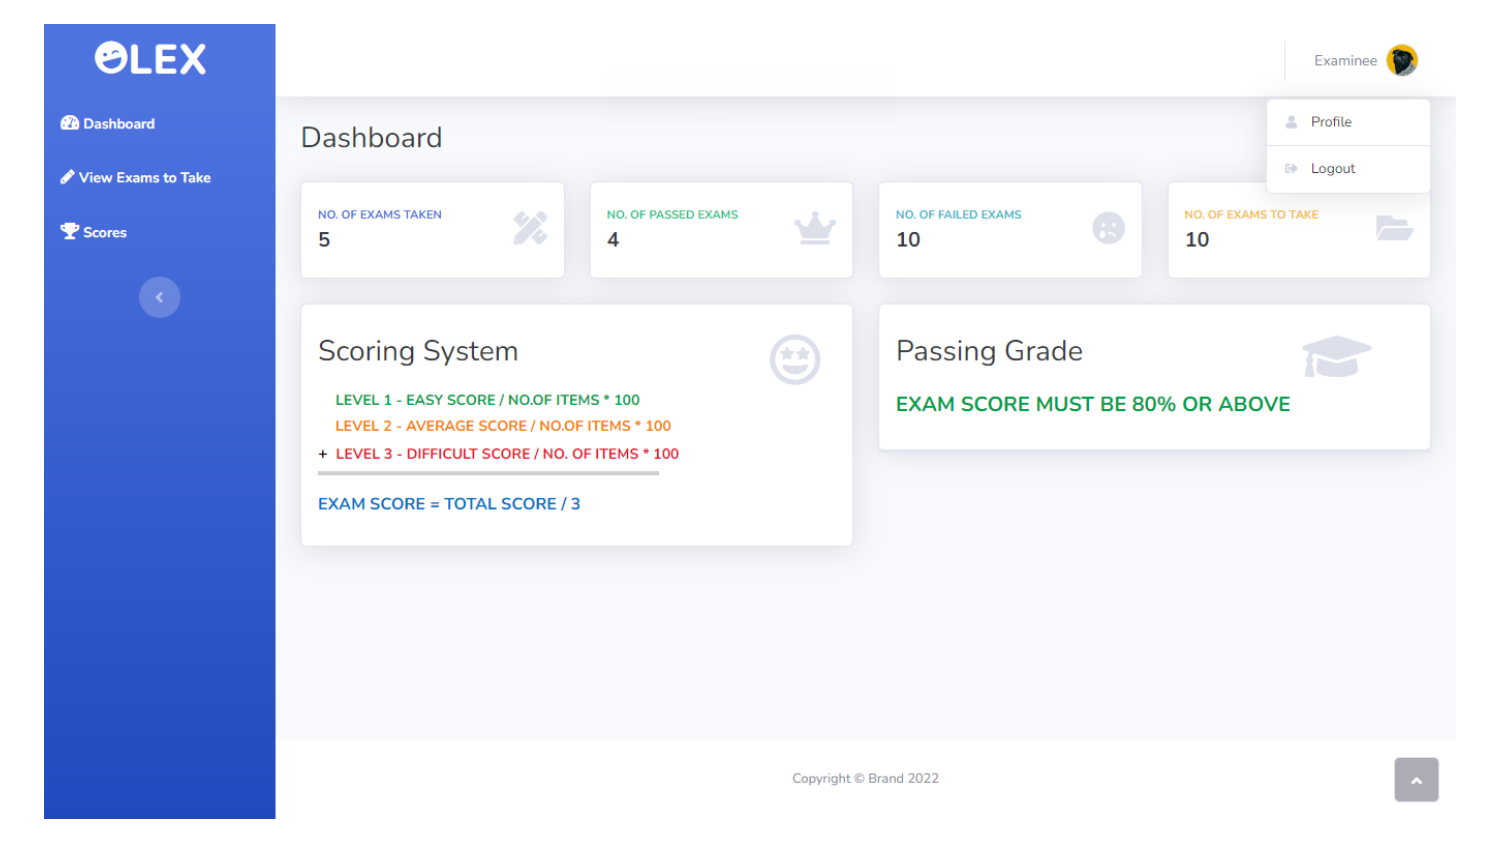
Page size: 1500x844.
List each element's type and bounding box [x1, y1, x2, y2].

picture [43, 24, 1457, 819]
